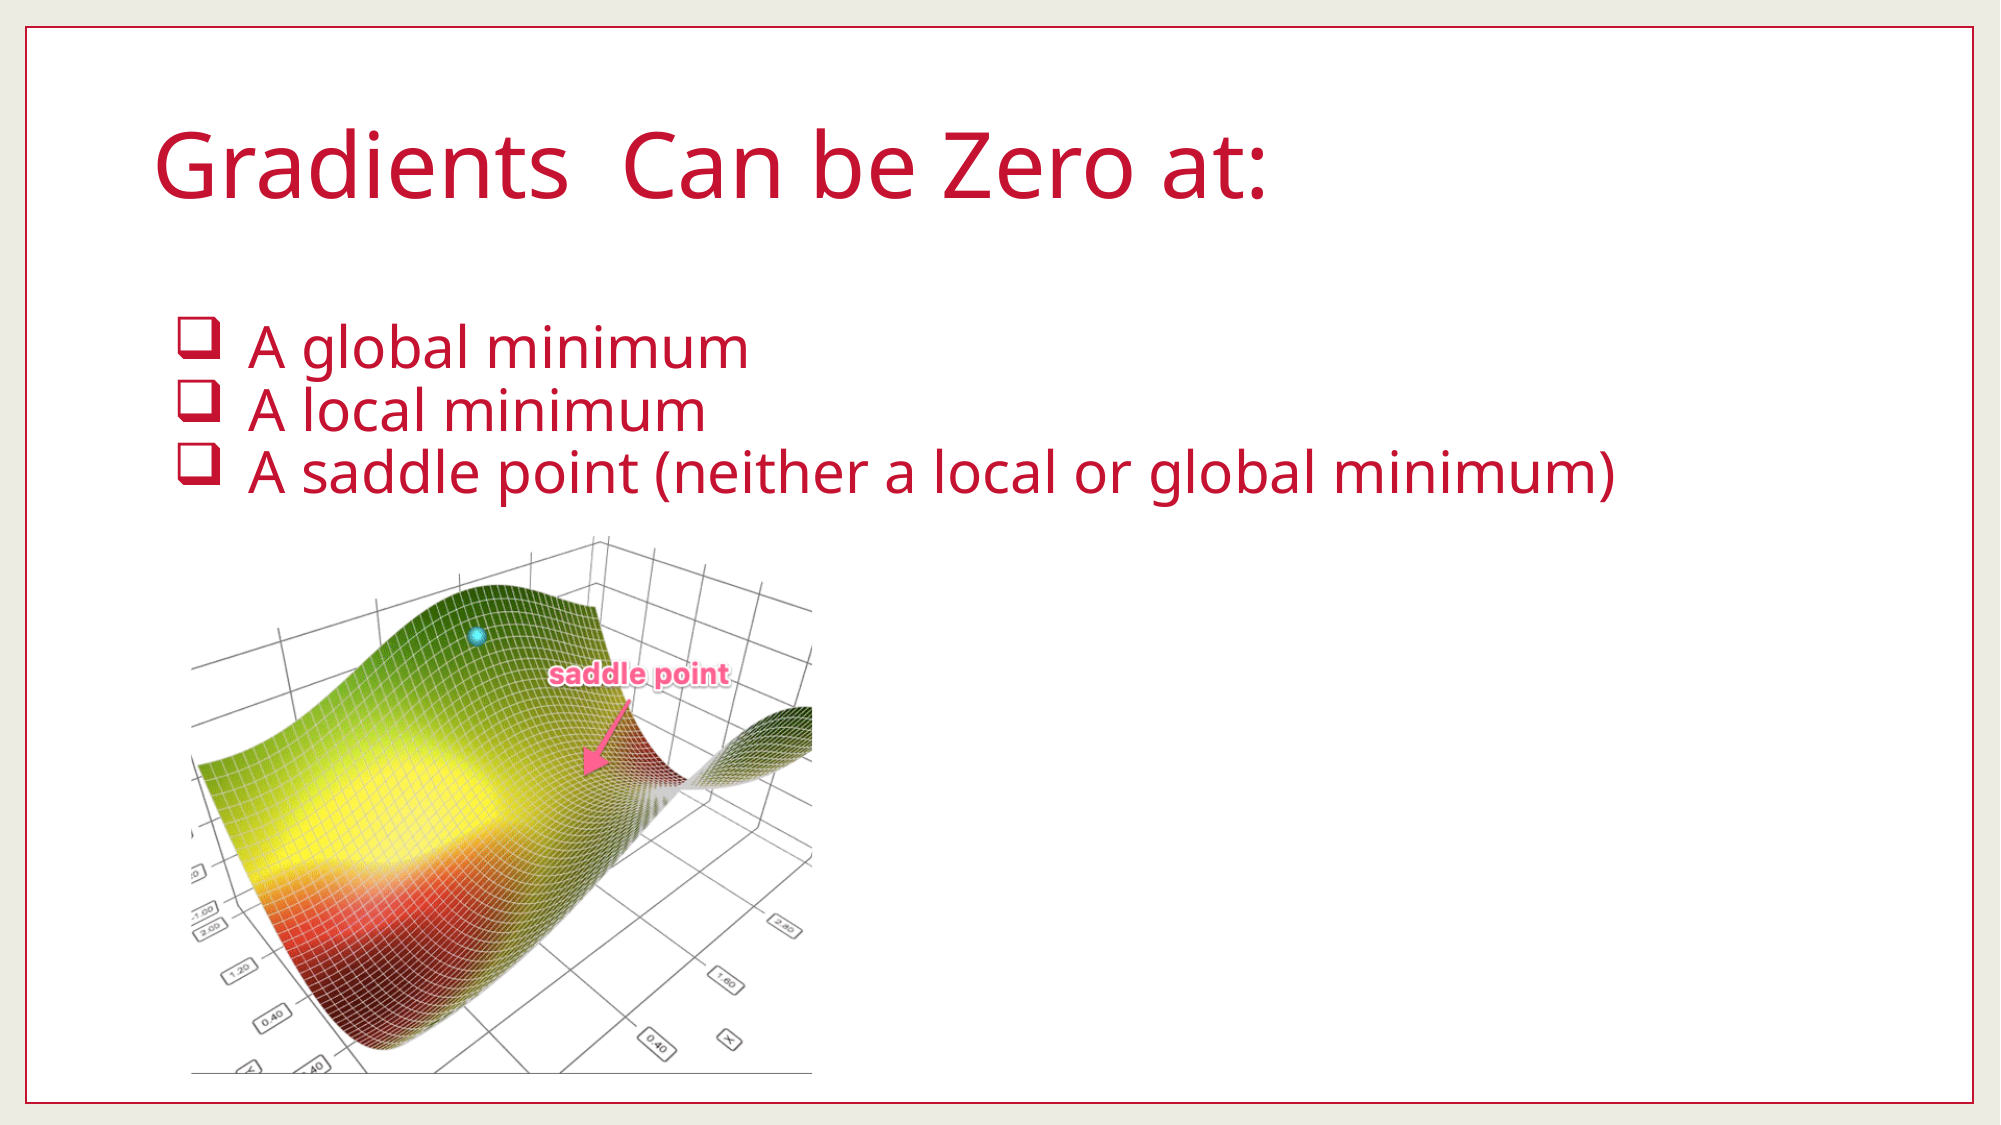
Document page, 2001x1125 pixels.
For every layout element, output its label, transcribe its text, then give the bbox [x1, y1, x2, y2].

list A global minimum A local minimum A saddle point (neither a local or global minimum) [158, 310, 1976, 1125]
picture [191, 535, 813, 1074]
